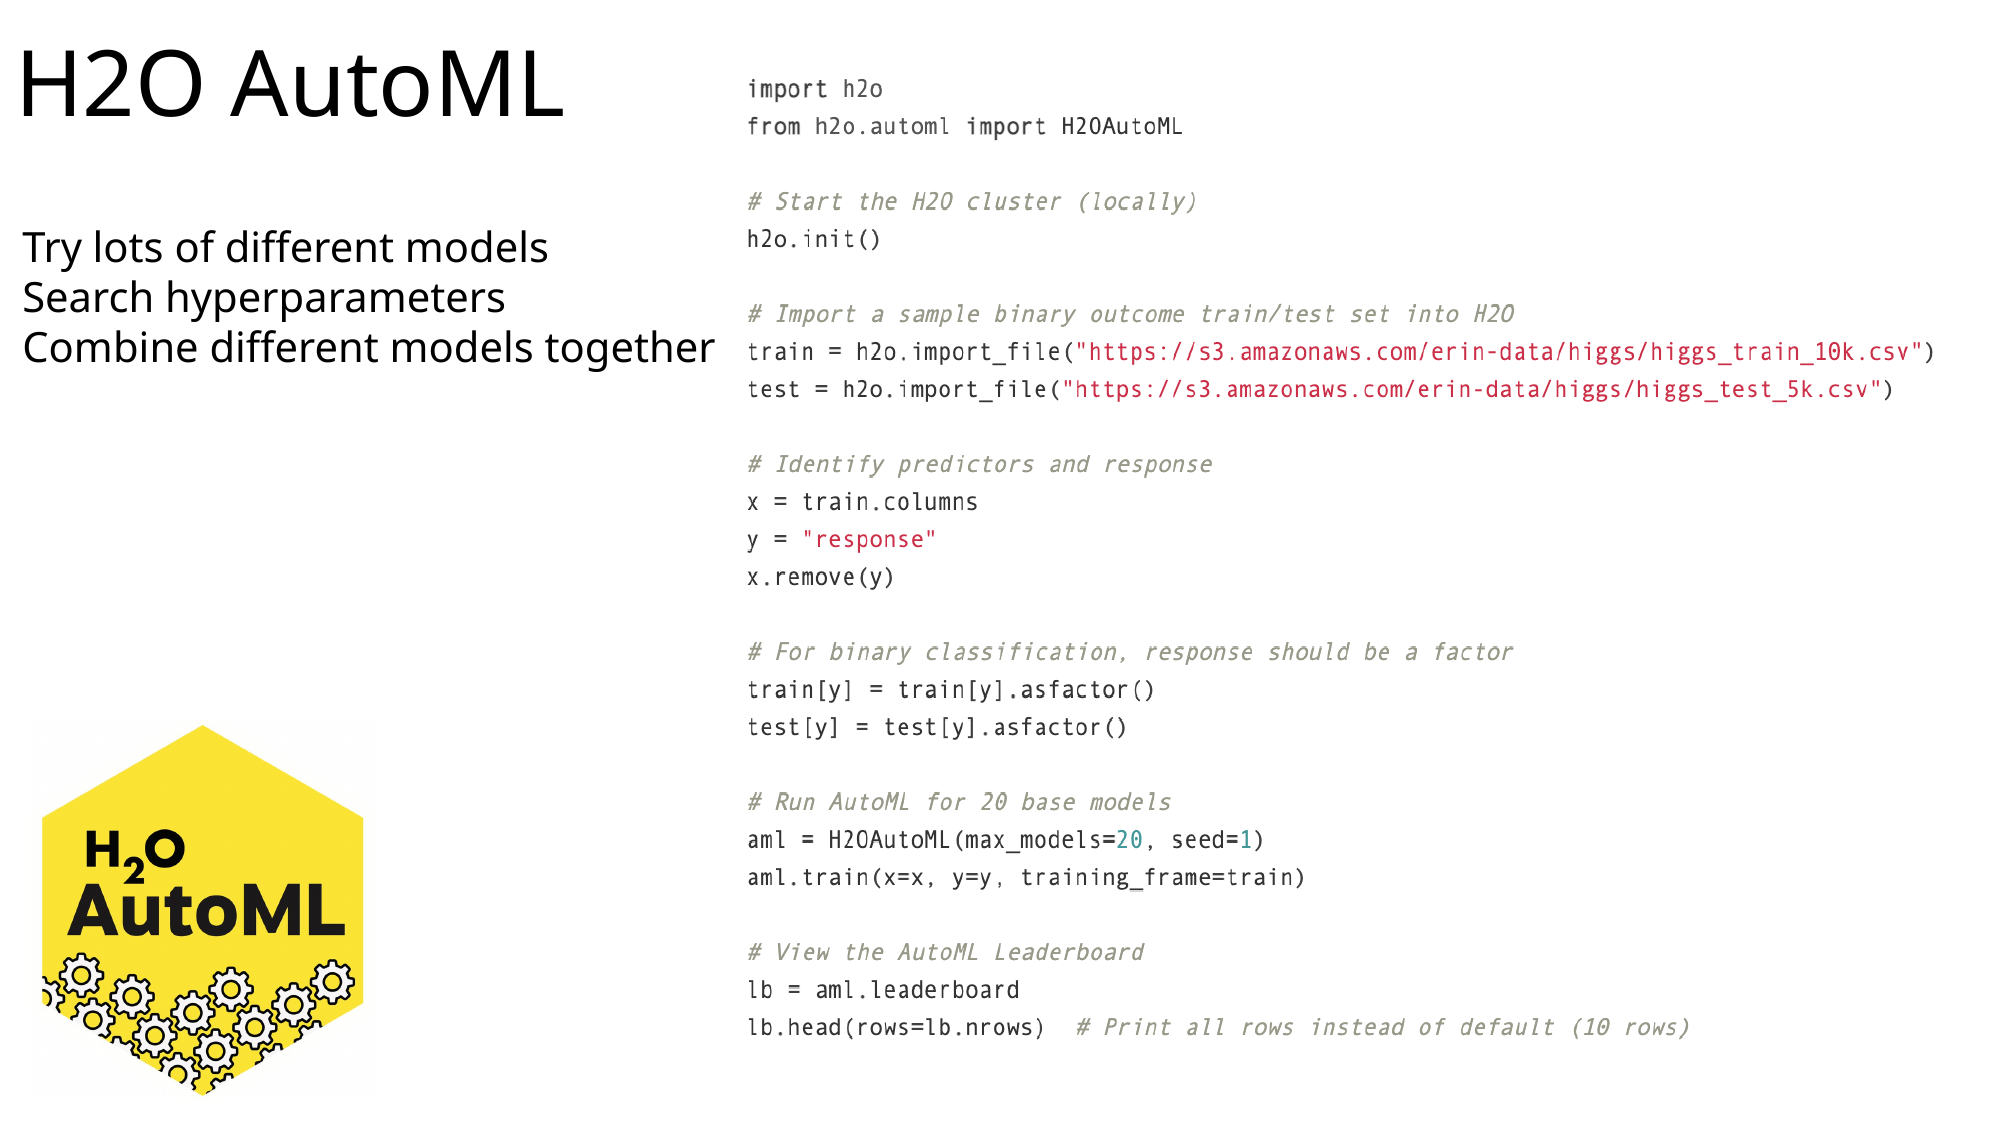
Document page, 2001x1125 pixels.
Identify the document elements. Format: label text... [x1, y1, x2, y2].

picture [25, 718, 381, 1102]
text_box Try lots of different models Search hyperparameters Combine different models together [0, 213, 731, 378]
title H2O AutoML [0, 0, 1725, 196]
picture [731, 62, 2000, 1062]
